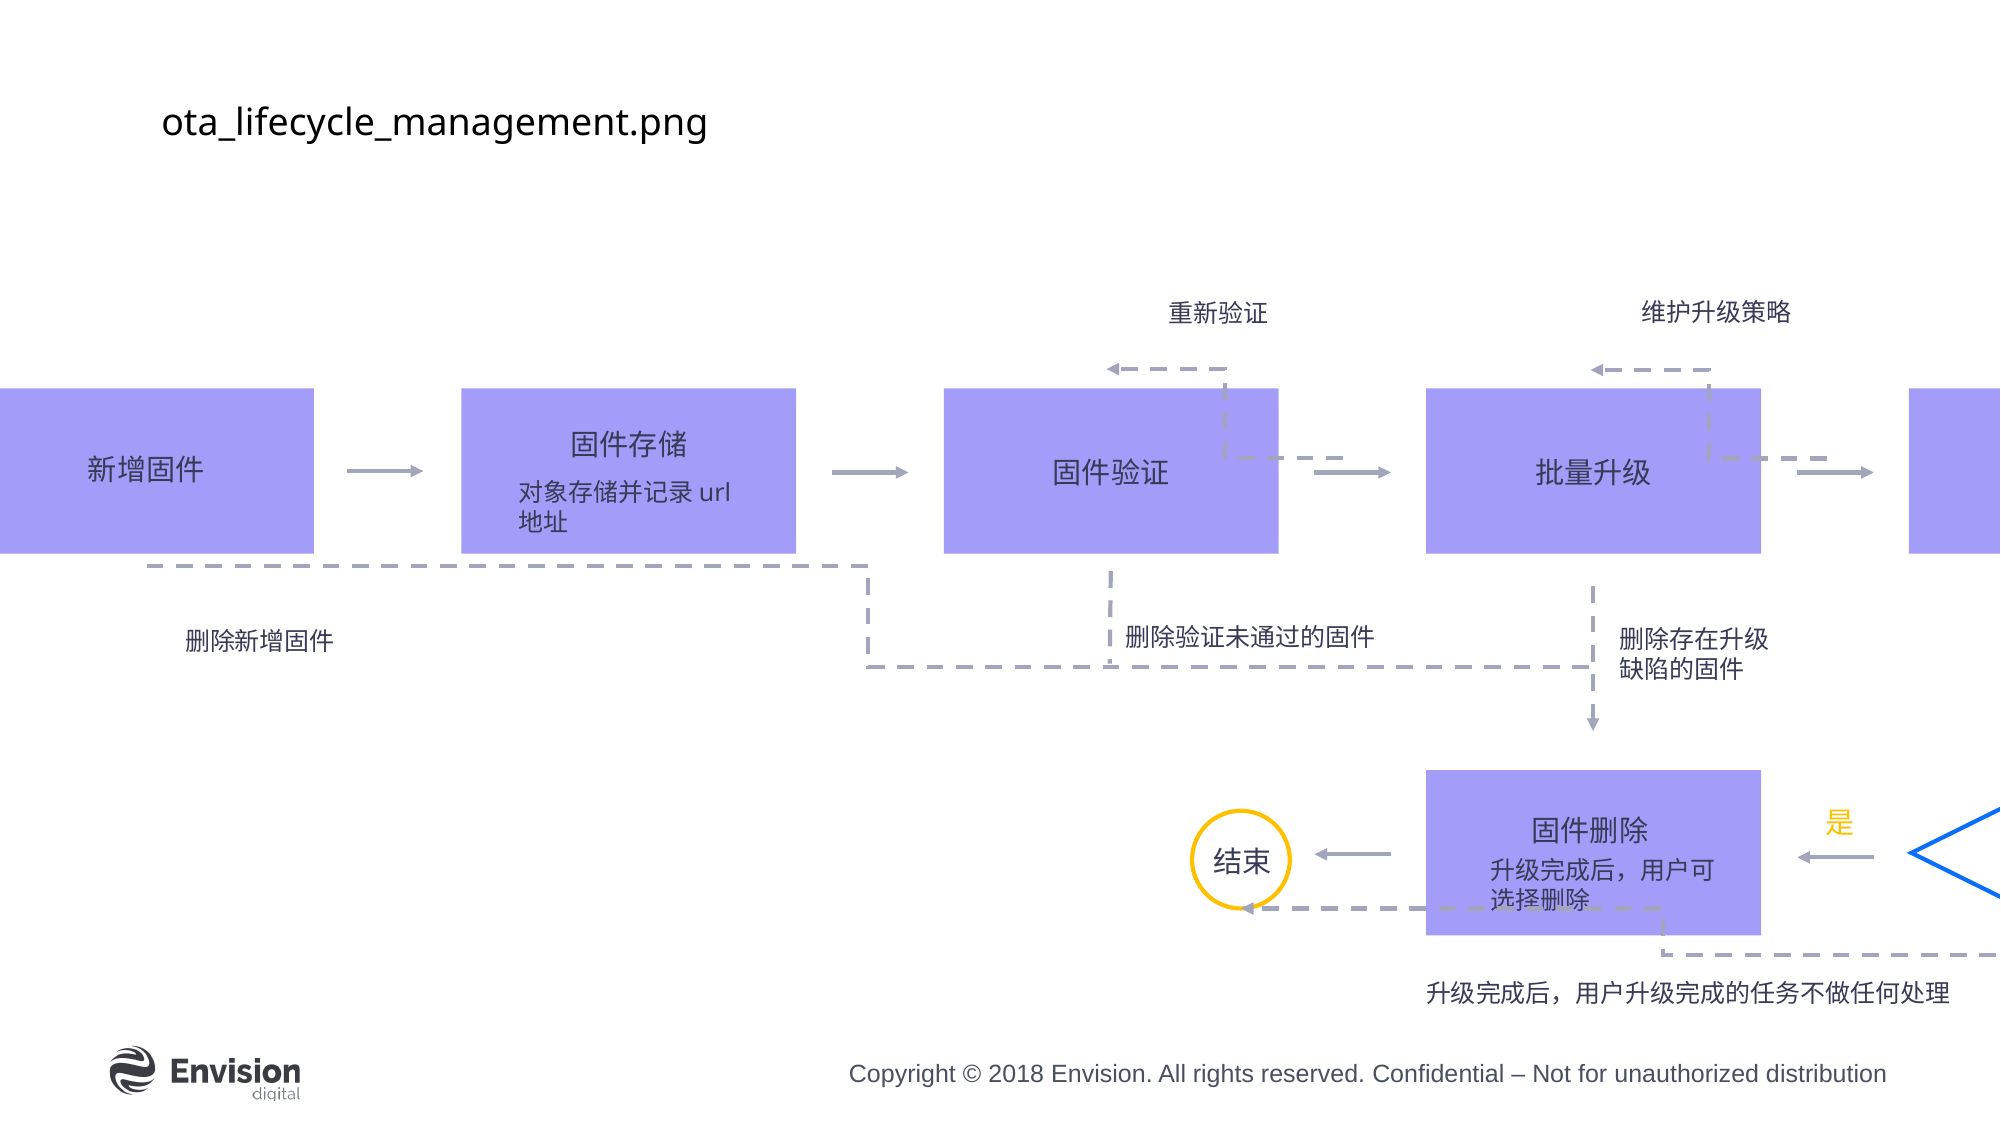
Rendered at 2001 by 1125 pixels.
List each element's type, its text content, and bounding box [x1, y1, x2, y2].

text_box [0, 289, 2000, 1016]
text_box ota_lifecycle_management.png [146, 90, 724, 151]
